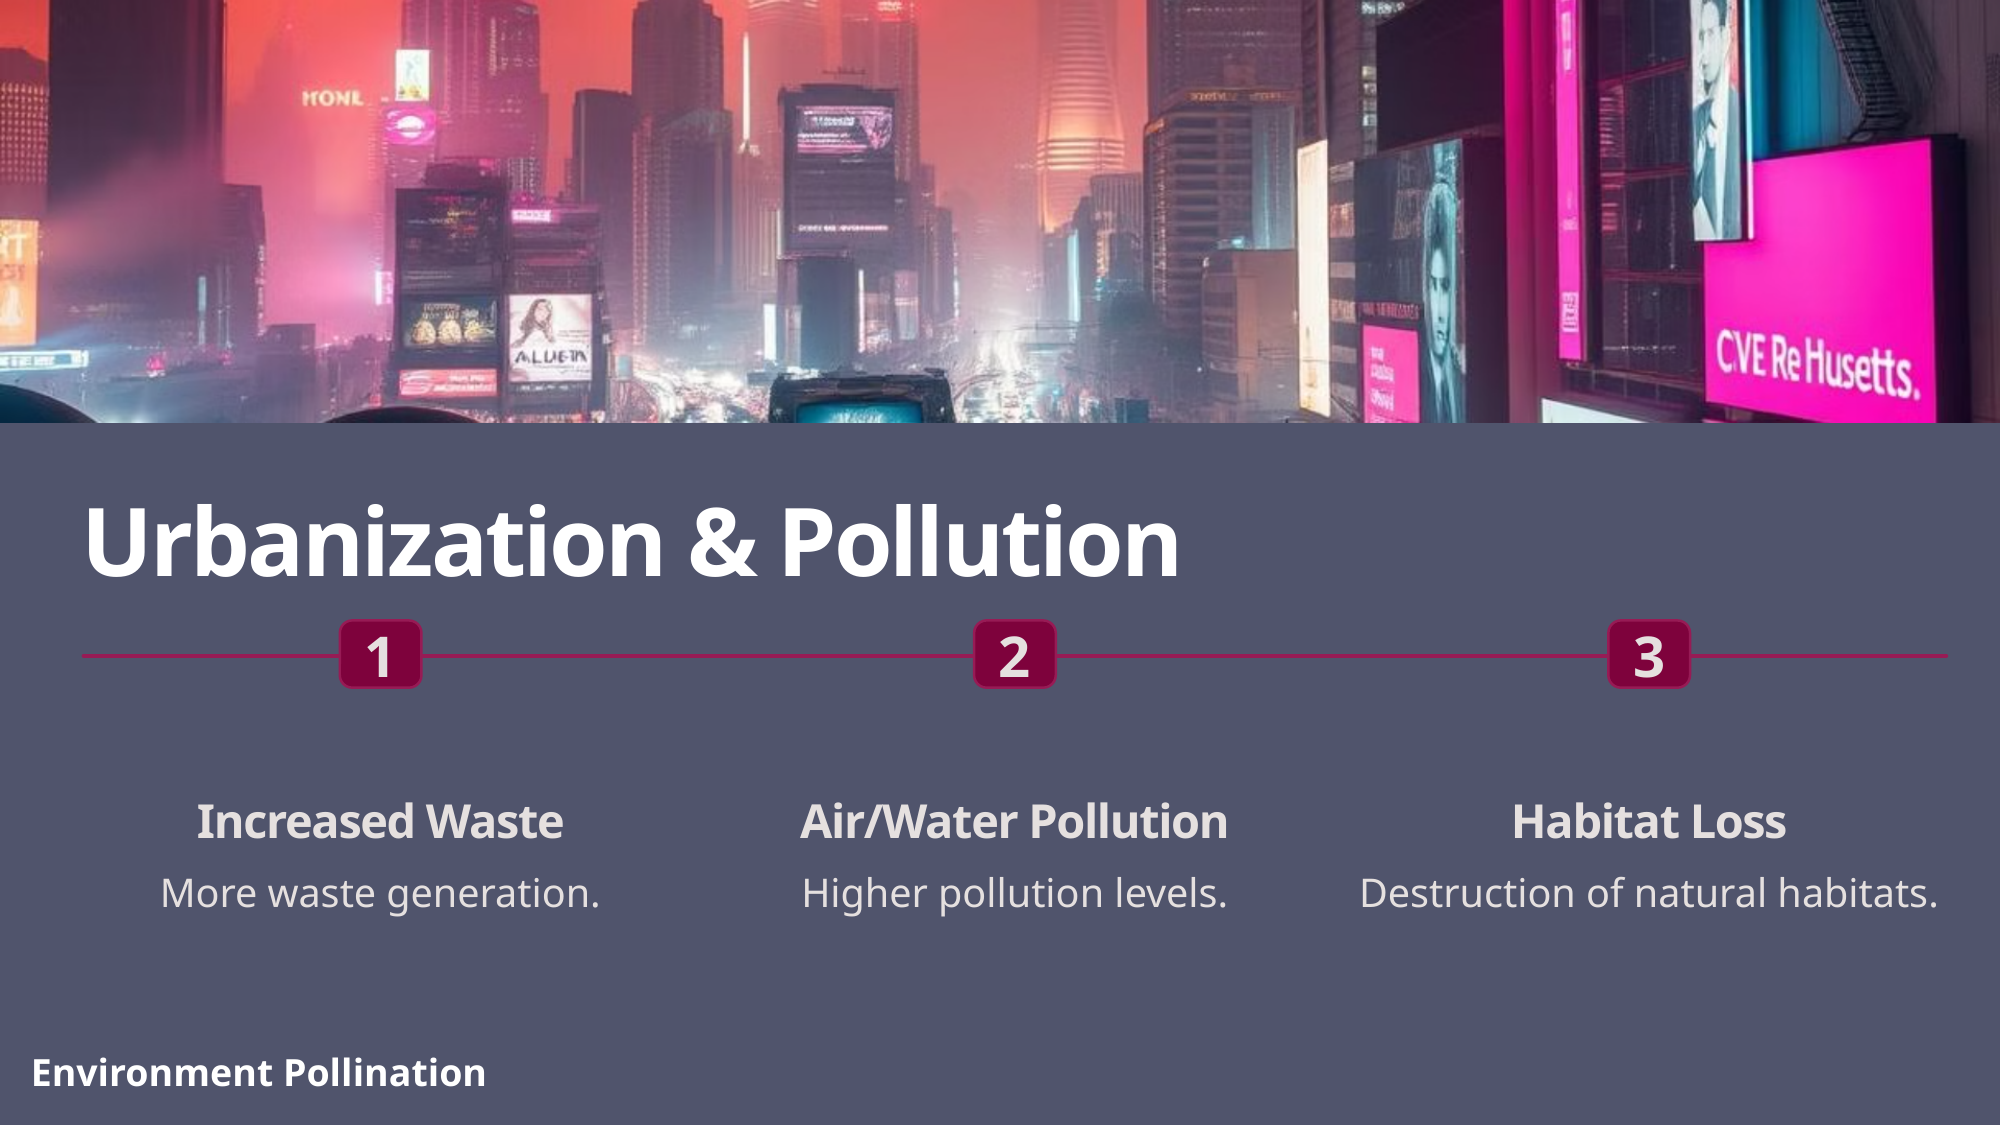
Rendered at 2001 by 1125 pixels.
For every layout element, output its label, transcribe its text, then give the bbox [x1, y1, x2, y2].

text_box Habitat Loss [1435, 788, 1863, 833]
text_box [339, 620, 422, 688]
text_box [81, 654, 339, 658]
text_box Air/Water Pollution [801, 788, 1229, 833]
text_box [422, 654, 974, 658]
text_box Destruction of natural habitats. [1386, 850, 1912, 899]
text_box 2 [1000, 632, 1030, 676]
text_box [1608, 620, 1691, 688]
text_box More waste generation. [117, 850, 644, 899]
text_box [1056, 654, 1608, 658]
text_box 3 [1634, 632, 1664, 676]
text_box [974, 620, 1056, 688]
text_box 1 [371, 632, 391, 676]
text_box Higher pollution levels. [752, 850, 1278, 899]
text_box Urbanization & Pollution [81, 476, 996, 565]
picture [0, 0, 2000, 423]
text_box Increased Waste [167, 788, 595, 833]
text_box [1691, 654, 1949, 658]
